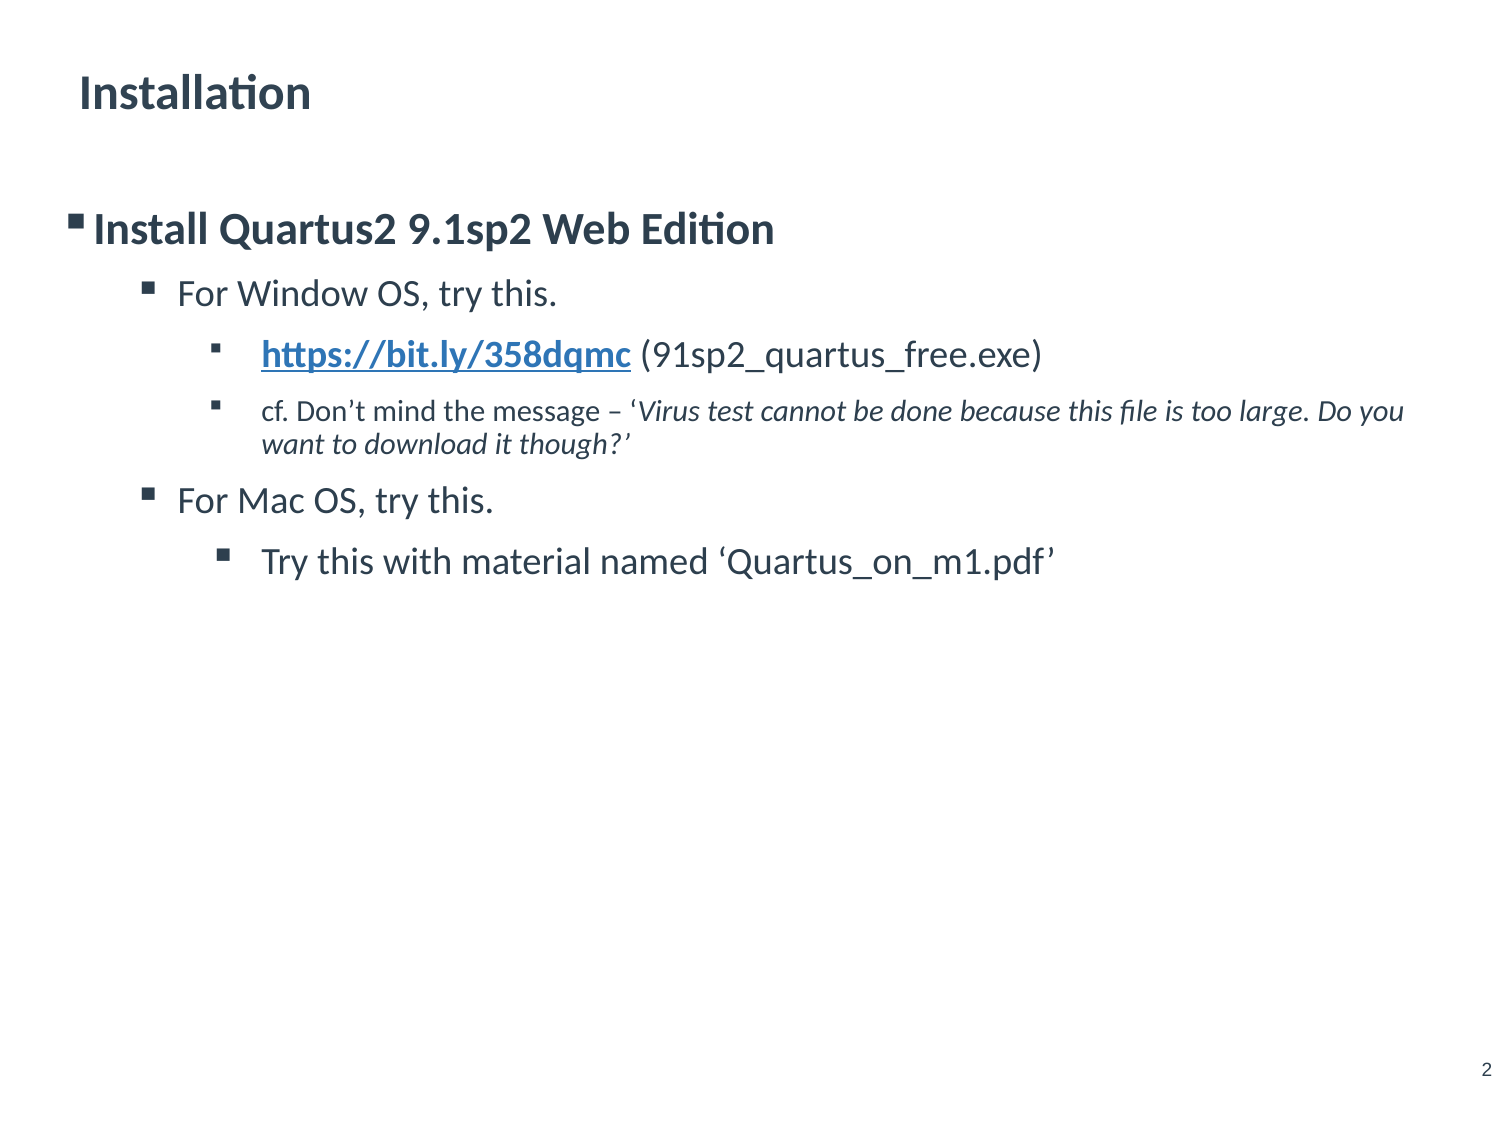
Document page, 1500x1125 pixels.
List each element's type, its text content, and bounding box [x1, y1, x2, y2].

list Install Quartus2 9.1sp2 Web Edition For Window OS, try this. https://bit.ly/358dqmc (91sp2_quartus_free.exe) cf. Don’t mind the message – ‘Virus test cannot be done because this file is too large. Do you want to download it though?’ For Mac OS, try this. Try this with material named ‘Quartus_on_m1.pdf’ [50, 196, 1473, 1051]
title Installation [70, 46, 1366, 141]
slide_number 2 [1473, 1049, 1500, 1089]
